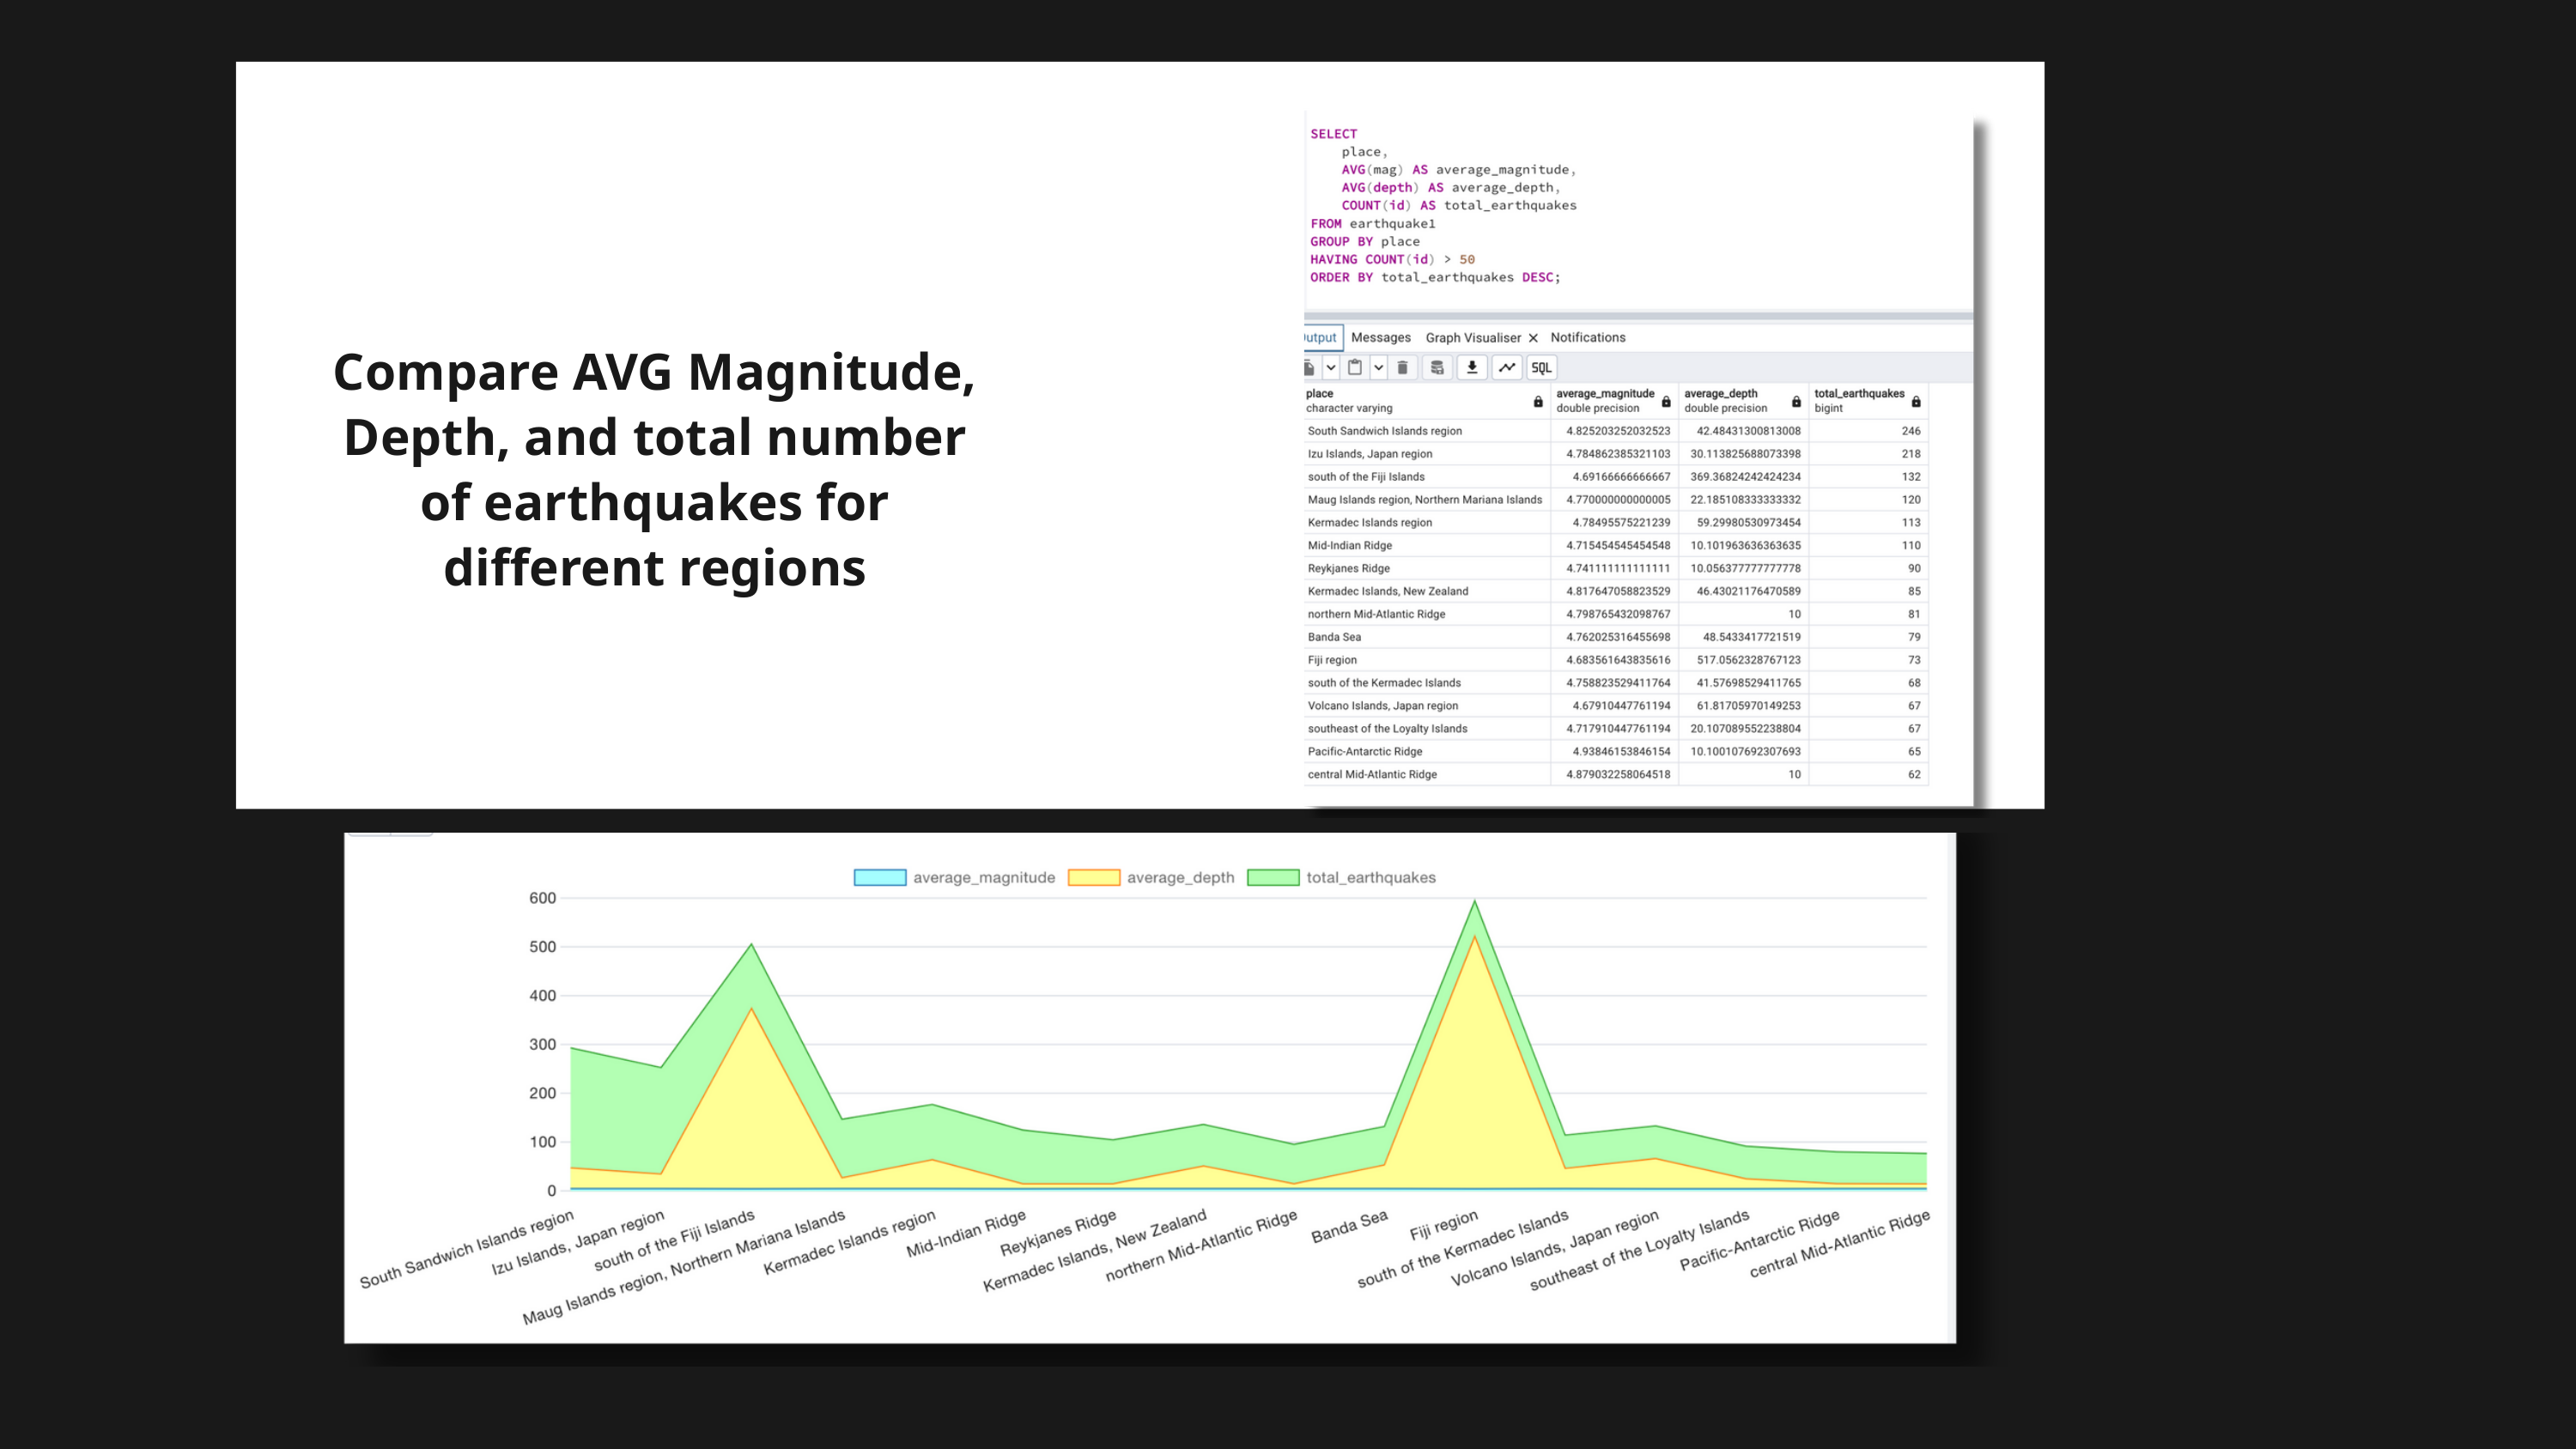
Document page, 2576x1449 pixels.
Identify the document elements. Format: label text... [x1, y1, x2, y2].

text_box [1303, 108, 1997, 818]
text_box [273, 833, 2083, 1367]
text_box [235, 61, 2045, 809]
text_box Compare AVG Magnitude, Depth, and total number of earthquakes for different regions [327, 334, 983, 597]
